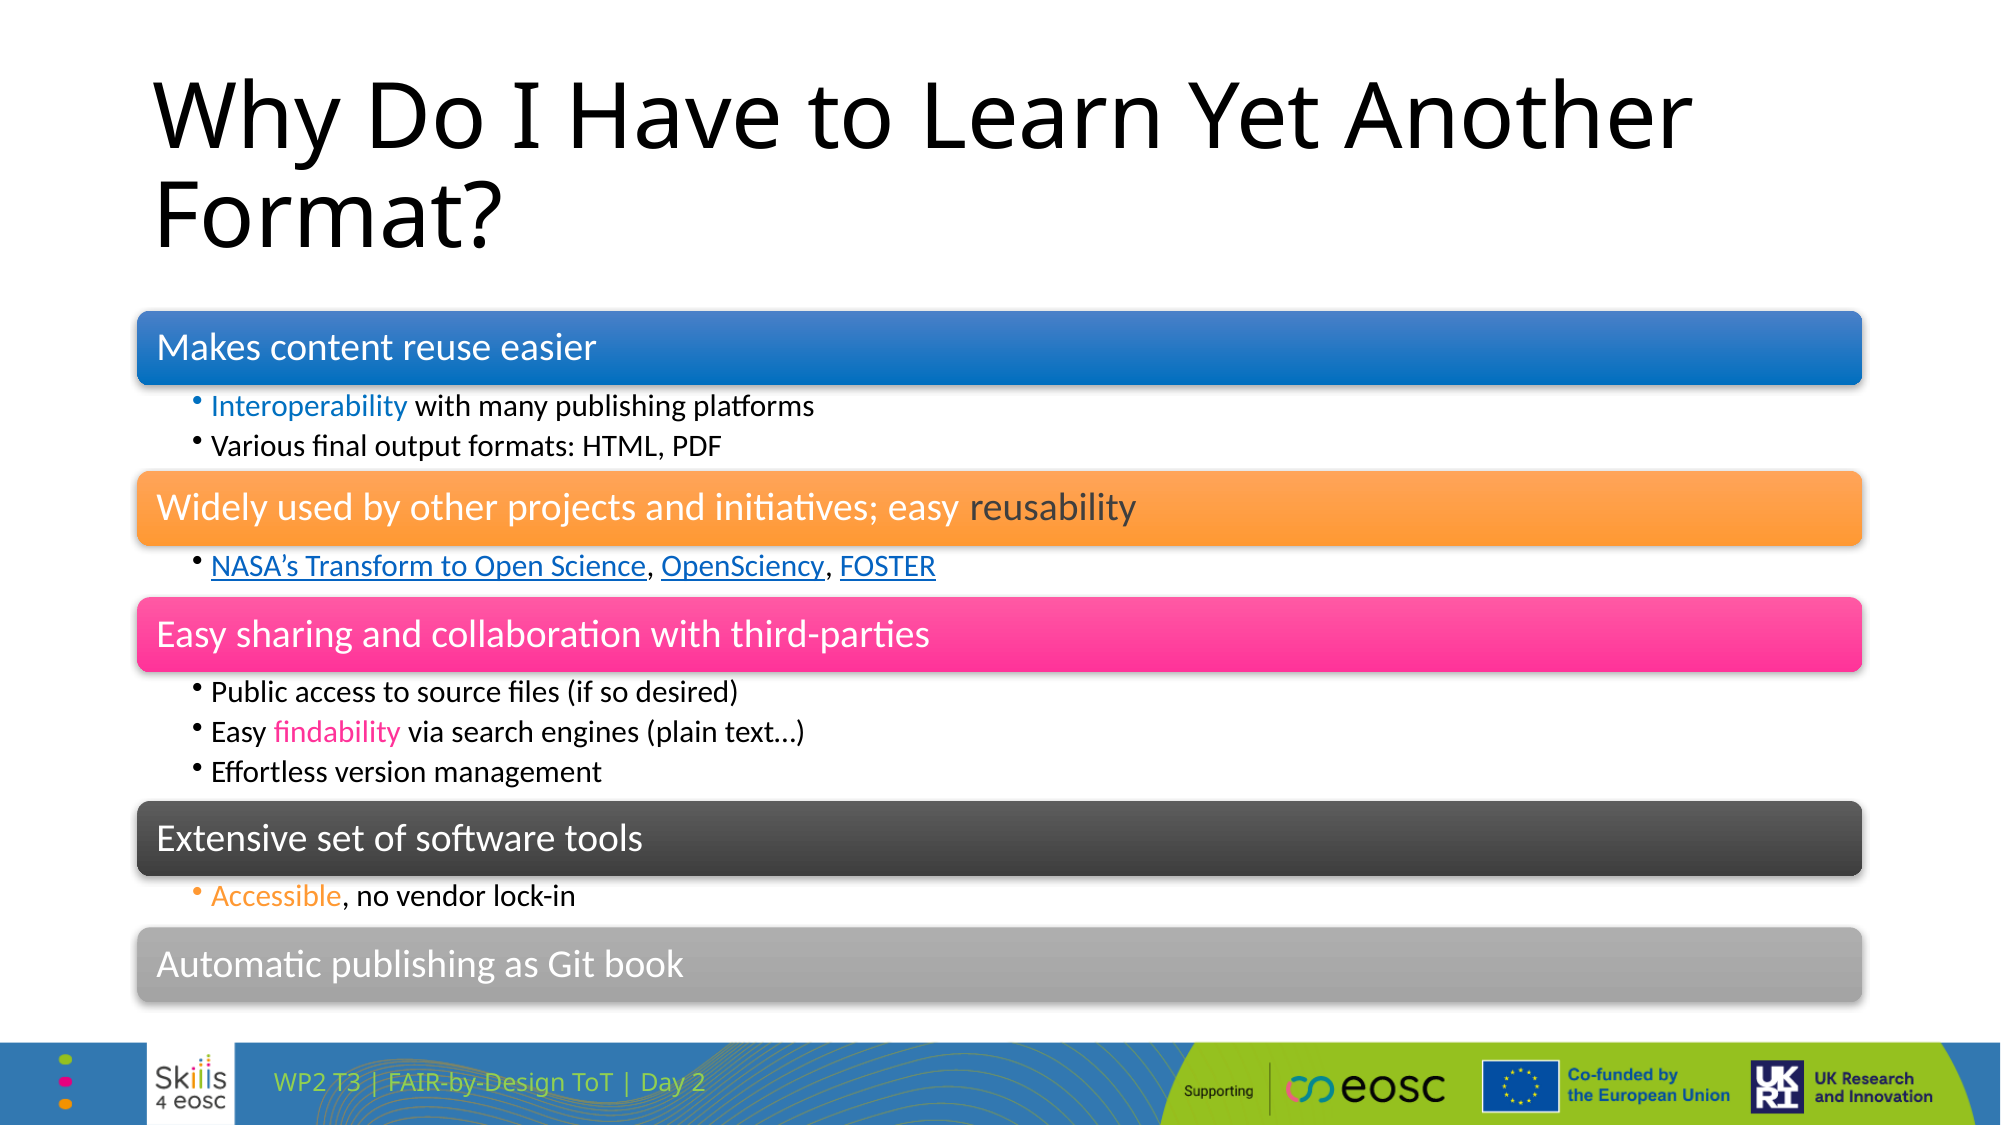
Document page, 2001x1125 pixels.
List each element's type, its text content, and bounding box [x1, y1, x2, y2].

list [137, 299, 1863, 1014]
footer WP2 T3 | FAIR-by-Design ToT | Day 2 [258, 1052, 1140, 1112]
picture [0, 0, 2001, 1125]
title Why Do I Have to Learn Yet Another Format? [137, 59, 1863, 278]
